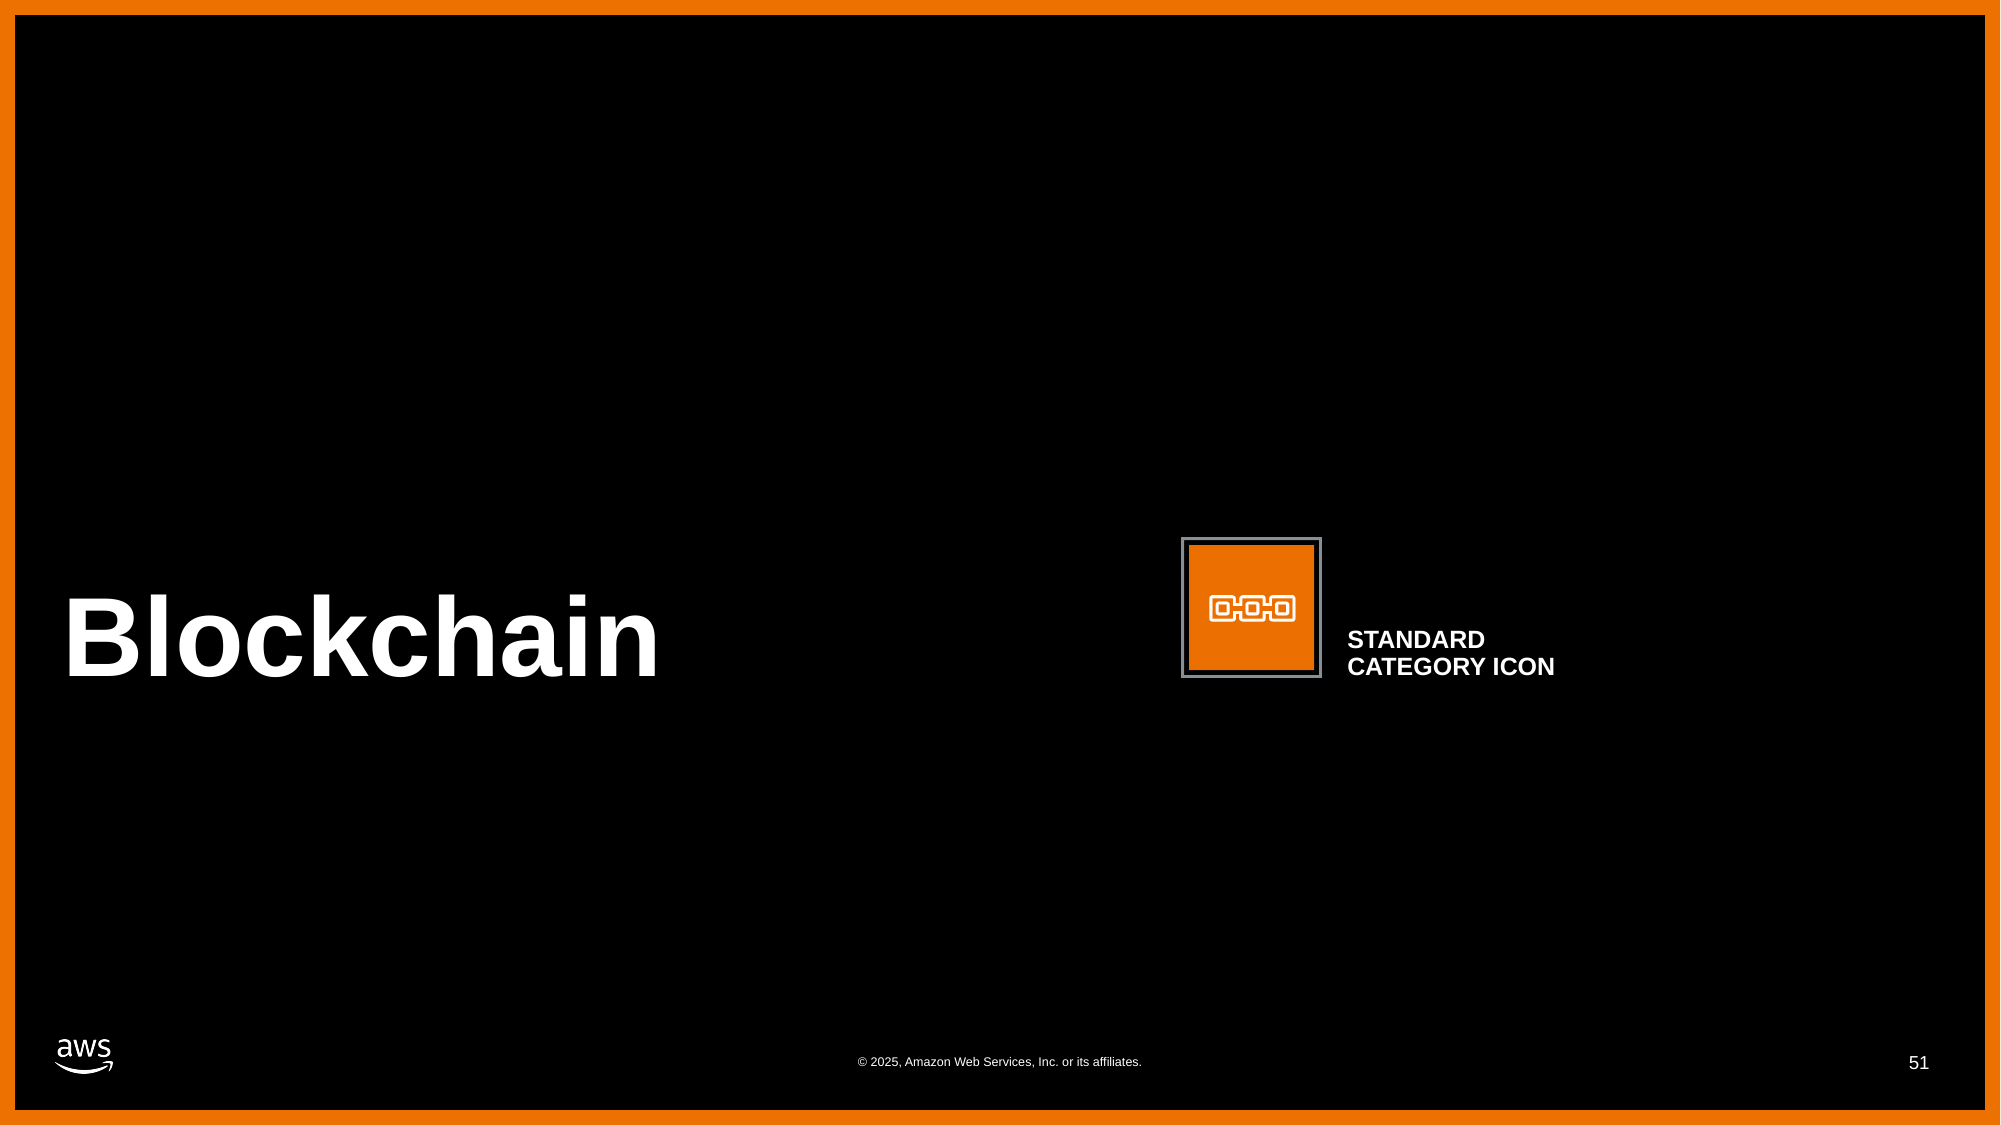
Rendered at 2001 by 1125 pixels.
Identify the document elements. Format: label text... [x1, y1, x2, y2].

title Blockchain [47, 339, 1393, 709]
text_box STANDARD CATEGORY ICON [1332, 541, 1780, 689]
picture [1181, 537, 1322, 678]
slide_number 51 [1494, 1031, 1945, 1092]
footer © 2025, Amazon Web Services, Inc. or its affiliates. [662, 1031, 1338, 1092]
picture [55, 1039, 113, 1074]
